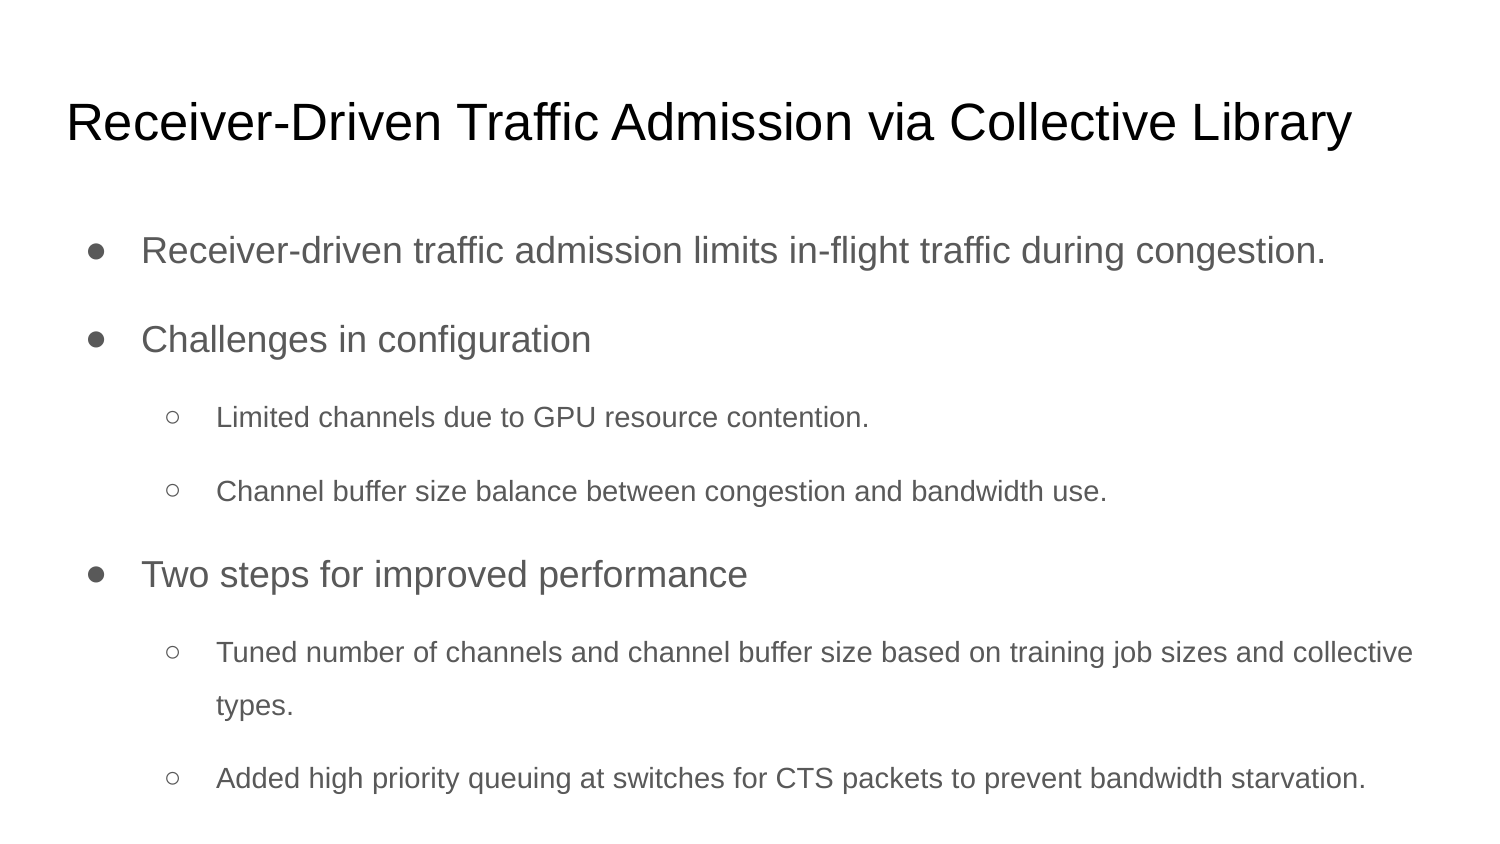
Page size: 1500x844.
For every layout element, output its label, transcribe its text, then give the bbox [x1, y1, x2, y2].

title Receiver-Driven Traffic Admission via Collective Library [51, 72, 1449, 167]
list Receiver-driven traffic admission limits in-flight traffic during congestion. Challenges in configuration Limited channels due to GPU resource contention. Channel buffer size balance between congestion and bandwidth use. Two steps for improved performance Tuned number of channels and channel buffer size based on training job sizes and collective types. Added high priority queuing at switches for CTS packets to prevent bandwidth starvation. [51, 189, 1449, 844]
